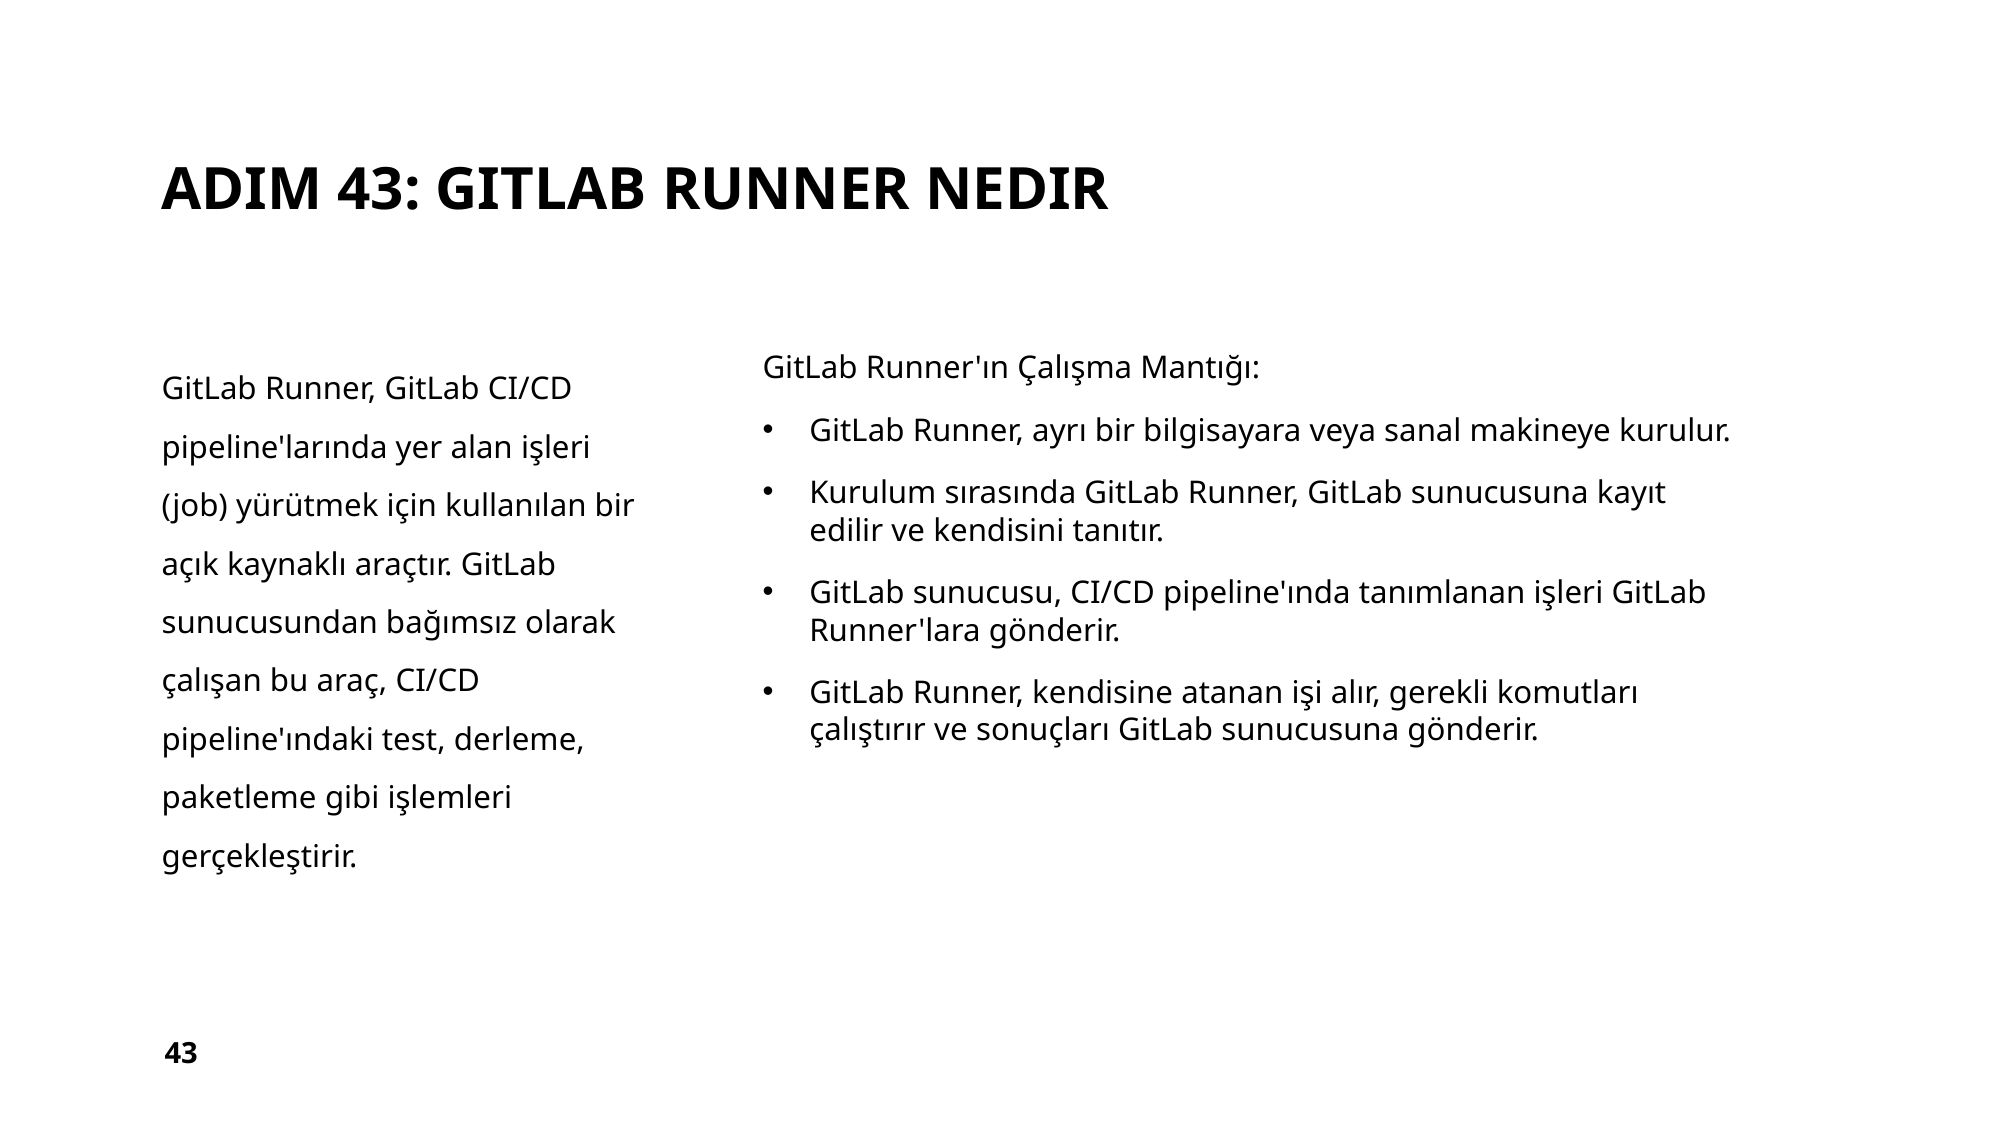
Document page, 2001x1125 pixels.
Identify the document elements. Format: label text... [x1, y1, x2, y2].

slide_number 43 [149, 1024, 588, 1085]
list GitLab Runner, GitLab CI/CD pipeline'larında yer alan işleri (job) yürütmek için kullanılan bir açık kaynaklı araçtır. GitLab sunucusundan bağımsız olarak çalışan bu araç, CI/CD pipeline'ındaki test, derleme, paketleme gibi işlemleri gerçekleştirir. [146, 340, 663, 946]
list GitLab Runner'ın Çalışma Mantığı: GitLab Runner, ayrı bir bilgisayara veya sanal makineye kurulur. Kurulum sırasında GitLab Runner, GitLab sunucusuna kayıt edilir ve kendisini tanıtır. GitLab sunucusu, CI/CD pipeline'ında tanımlanan işleri GitLab Runner'lara gönderir. GitLab Runner, kendisine atanan işi alır, gerekli komutları çalıştırır ve sonuçları GitLab sunucusuna gönderir. [747, 340, 1764, 946]
title Adım 43: gıtlab runner nedır [146, 11, 1854, 230]
